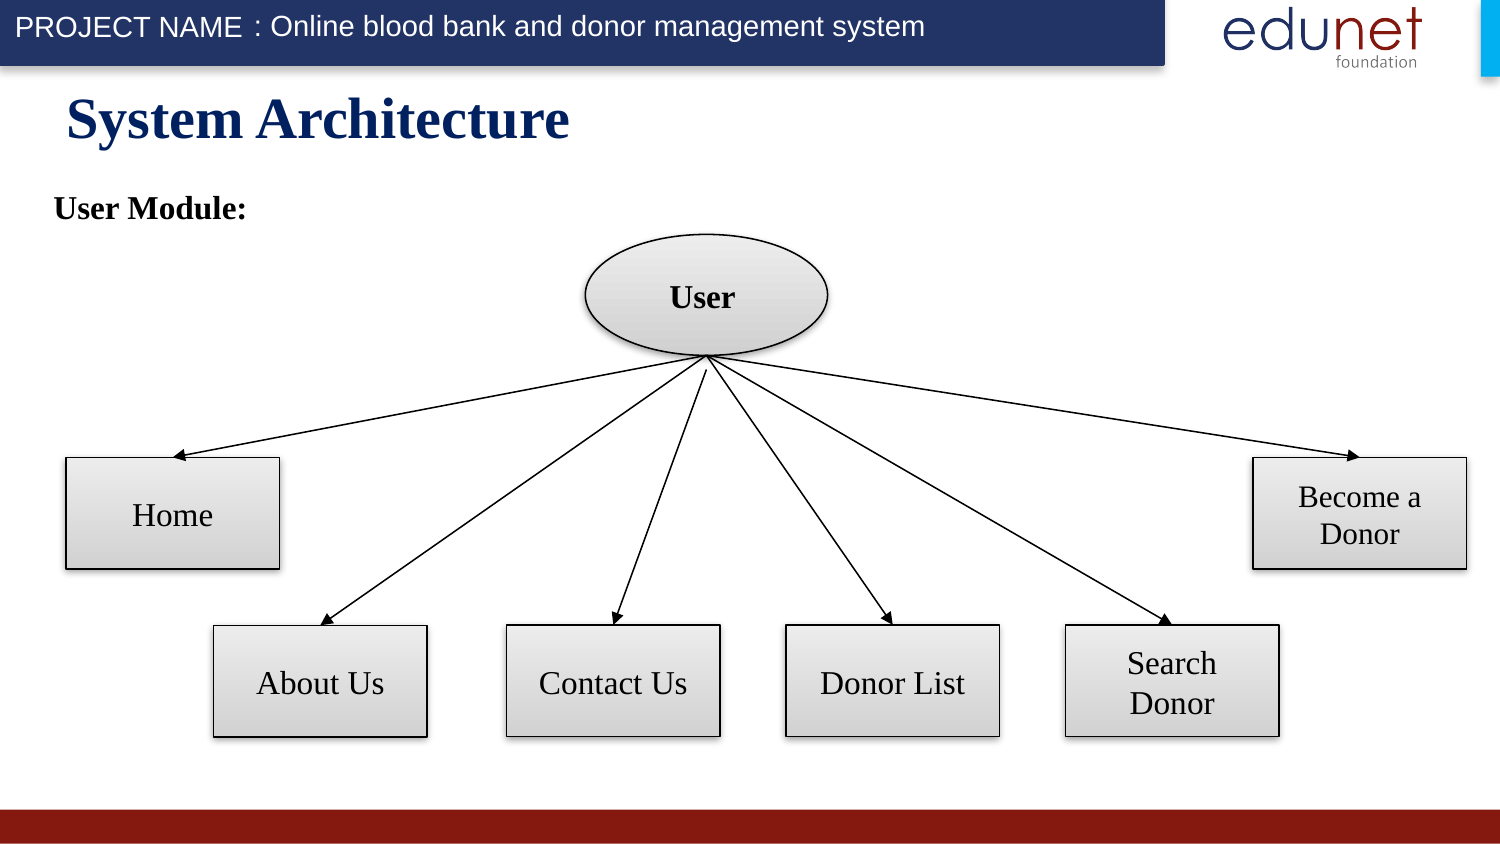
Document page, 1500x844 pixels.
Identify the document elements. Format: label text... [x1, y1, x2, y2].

text_box Donor List [785, 633, 1000, 737]
title System Architecture [51, 72, 1449, 229]
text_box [172, 355, 317, 458]
picture [1219, 4, 1424, 72]
text_box Become a Donor [1252, 457, 1467, 570]
text_box User Module: [38, 178, 1421, 274]
text_box Contact Us [506, 633, 721, 737]
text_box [320, 355, 702, 626]
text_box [706, 465, 1173, 626]
text_box Search Donor [1065, 624, 1280, 737]
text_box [613, 369, 700, 626]
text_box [706, 355, 1361, 458]
text_box User [584, 233, 829, 352]
text_box : Online blood bank and donor management system [239, 0, 1000, 85]
text_box About Us [213, 625, 428, 738]
text_box Home [65, 457, 280, 570]
